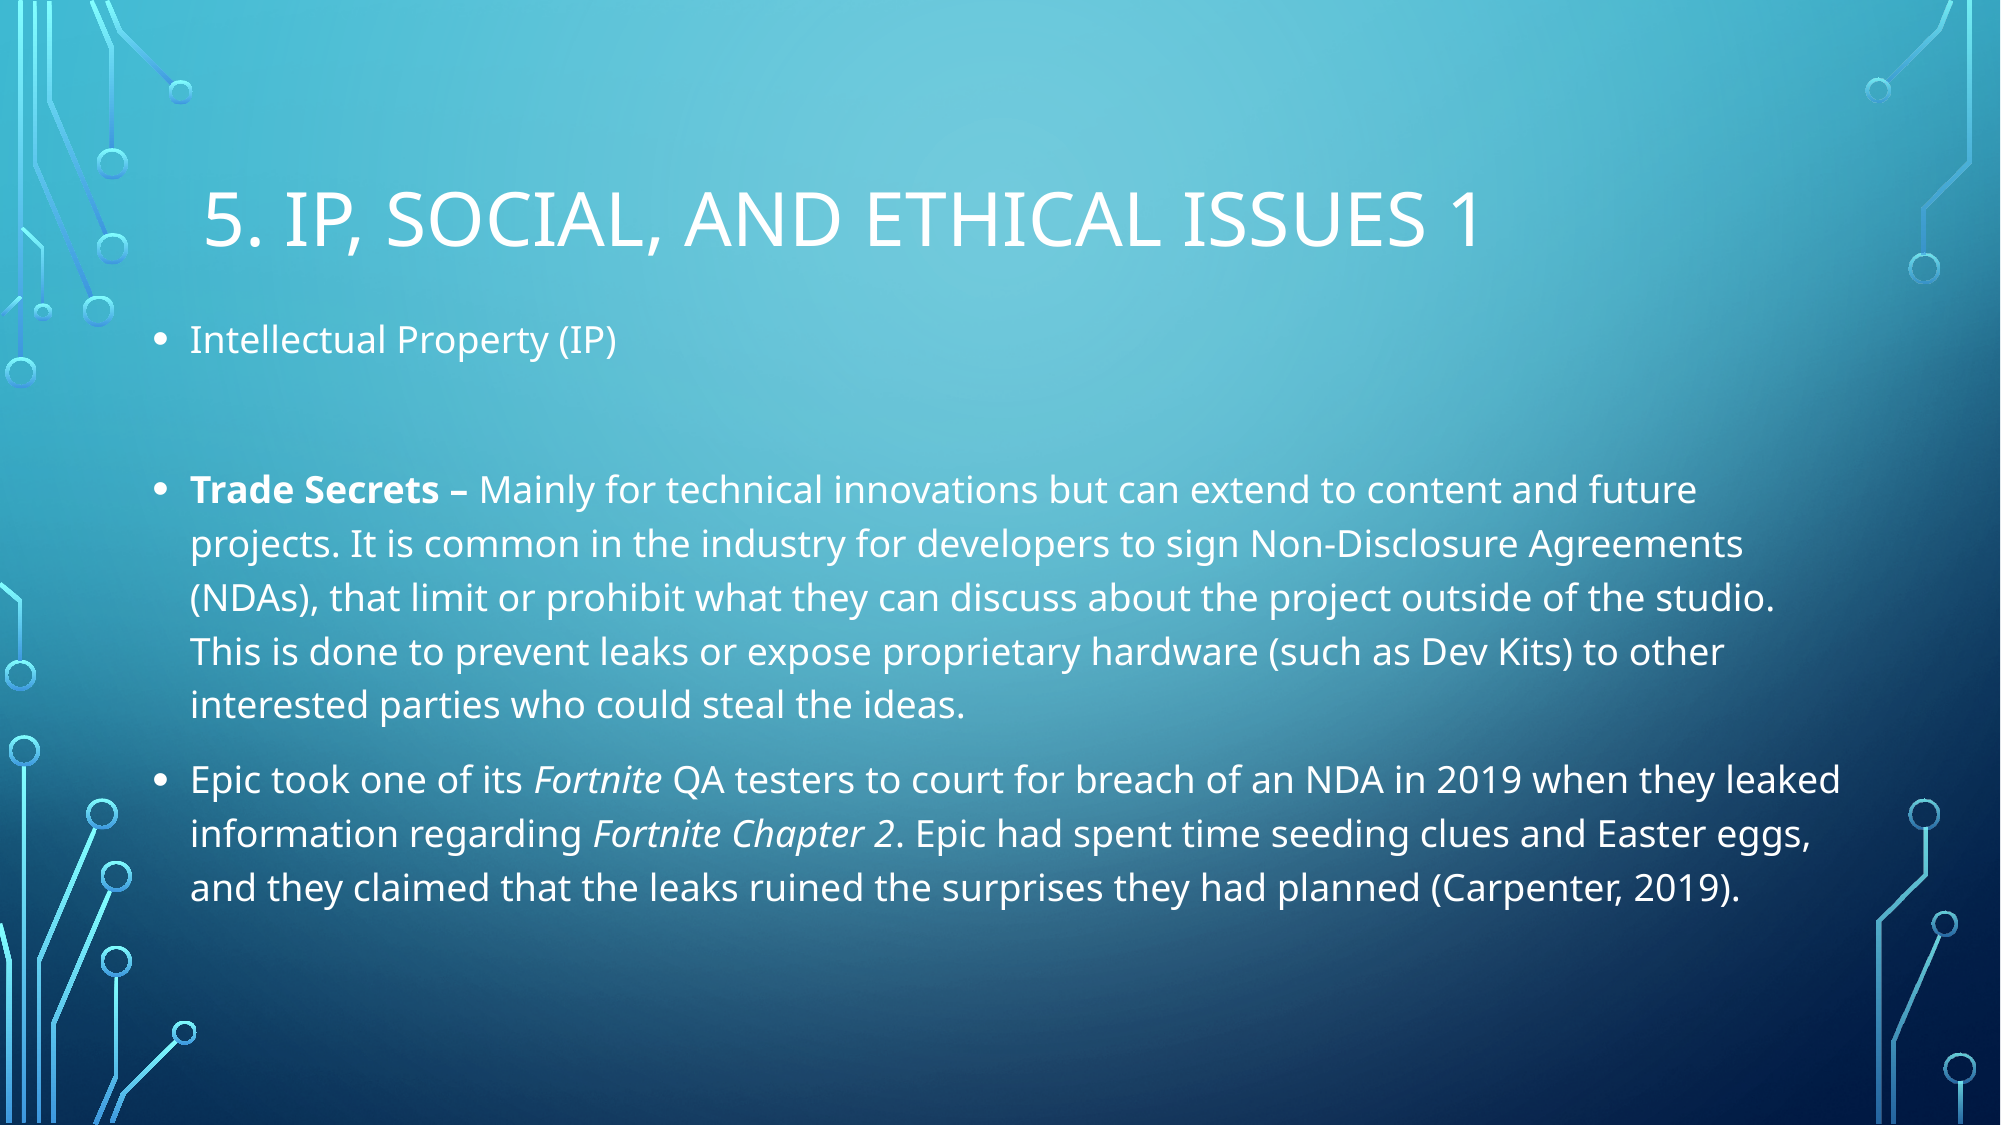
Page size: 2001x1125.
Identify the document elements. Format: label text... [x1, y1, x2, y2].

title 5. IP, Social, and Ethical Issues 1 [187, 101, 1813, 299]
list Intellectual Property (IP) Trade Secrets – Mainly for technical innovations but can extend to content and future projects. It is common in the industry for developers to sign Non-Disclosure Agreements (NDAs), that limit or prohibit what they can discuss about the project outside of the studio. This is done to prevent leaks or expose proprietary hardware (such as Dev Kits) to other interested parties who could steal the ideas. Epic took one of its Fortnite QA testers to court for breach of an NDA in 2019 when they leaked information regarding Fortnite Chapter 2. Epic had spent time seeding clues and Easter eggs, and they claimed that the leaks ruined the surprises they had planned (Carpenter, 2019). [137, 299, 1863, 1073]
